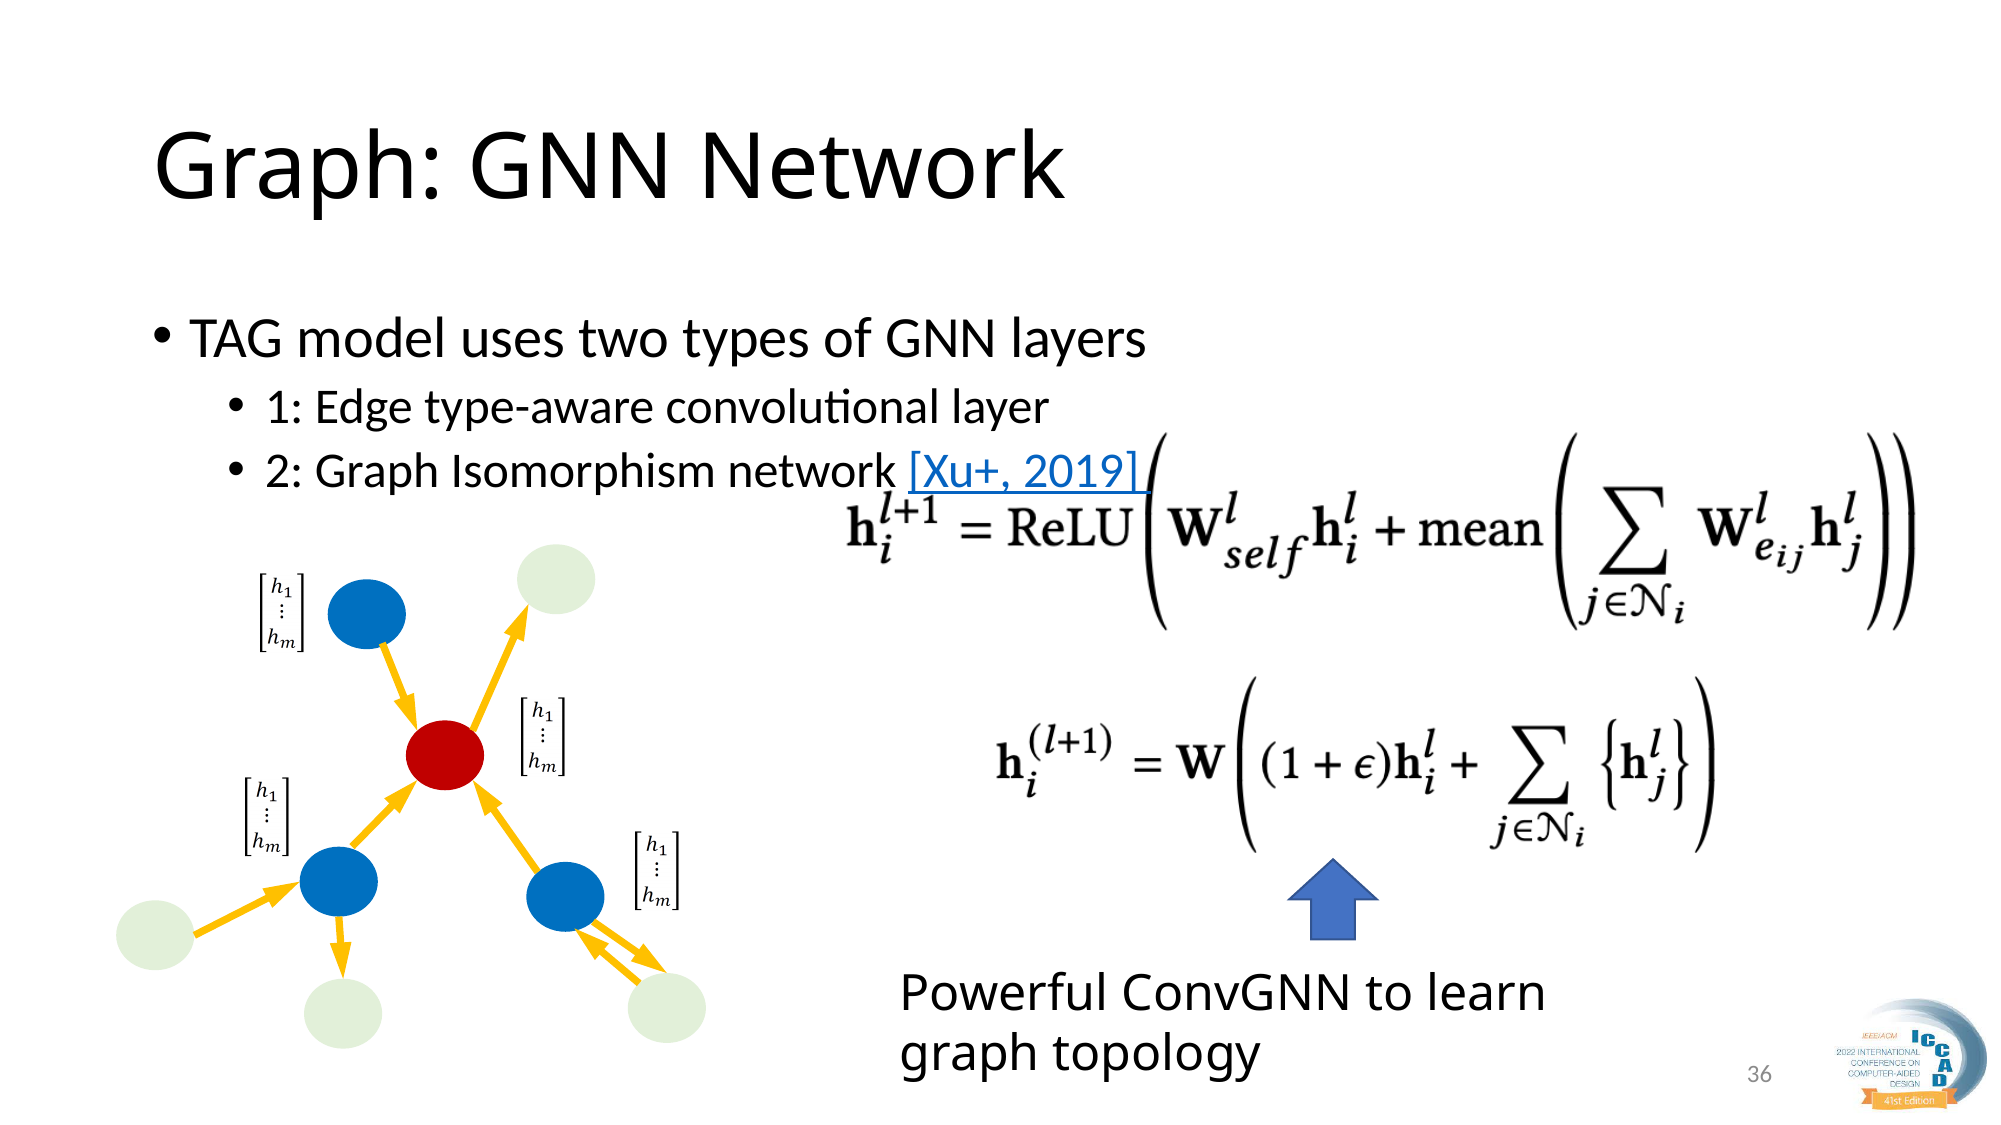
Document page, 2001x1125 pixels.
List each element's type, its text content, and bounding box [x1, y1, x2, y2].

text_box Powerful ConvGNN to learn graph topology [884, 953, 1712, 1089]
picture [822, 430, 1920, 641]
slide_number 36 [1337, 1042, 1788, 1103]
picture [989, 673, 1717, 857]
title Graph: GNN Network [137, 59, 1863, 278]
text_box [116, 544, 706, 1049]
picture [1834, 998, 1987, 1115]
text_box [1286, 857, 1380, 941]
list TAG model uses two types of GNN layers 1: Edge type-aware convolutional layer 2: Graph Isomorphism network [Xu+, 2019] [137, 299, 1863, 1014]
